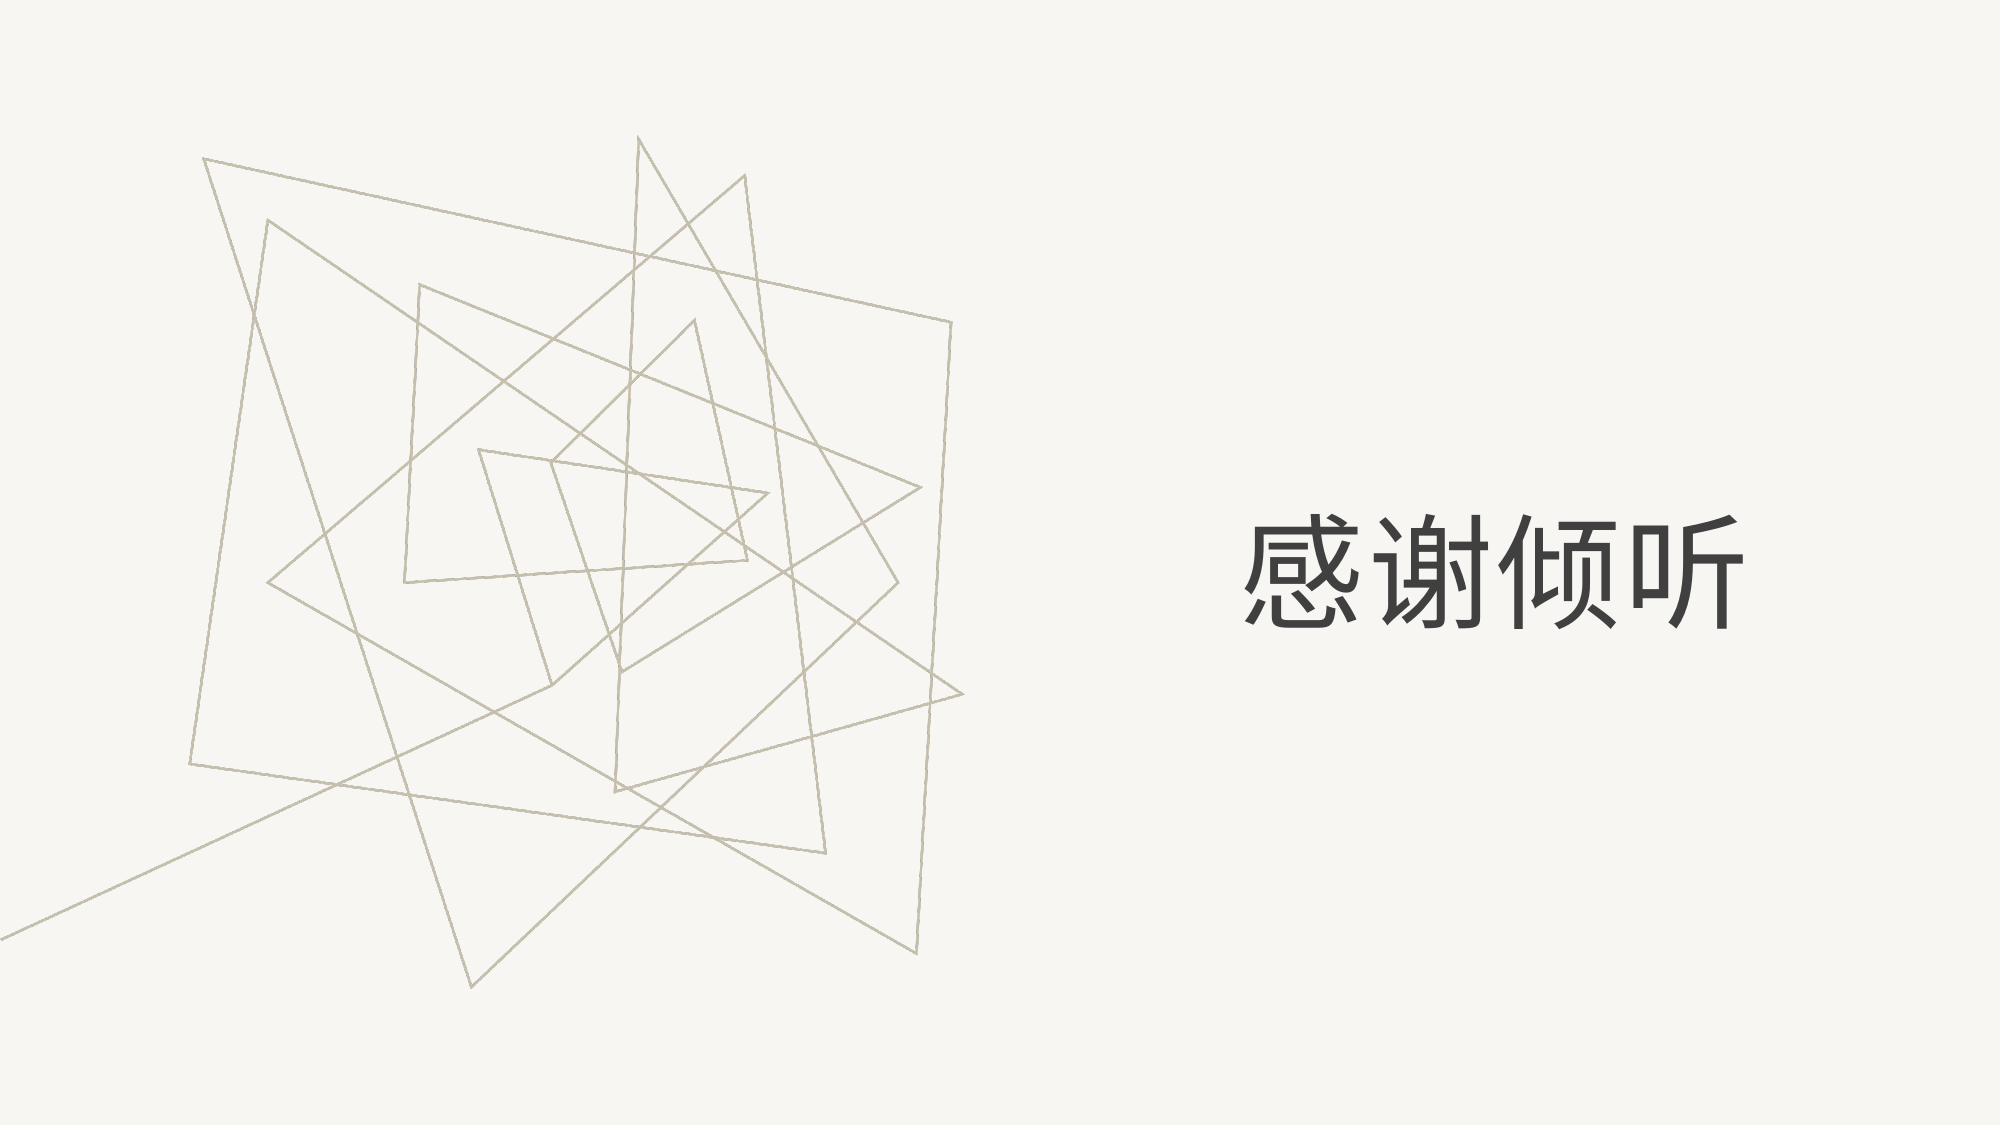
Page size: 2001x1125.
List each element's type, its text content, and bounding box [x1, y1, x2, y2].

picture [0, 135, 965, 989]
title 感谢倾听 [1224, 438, 1831, 720]
